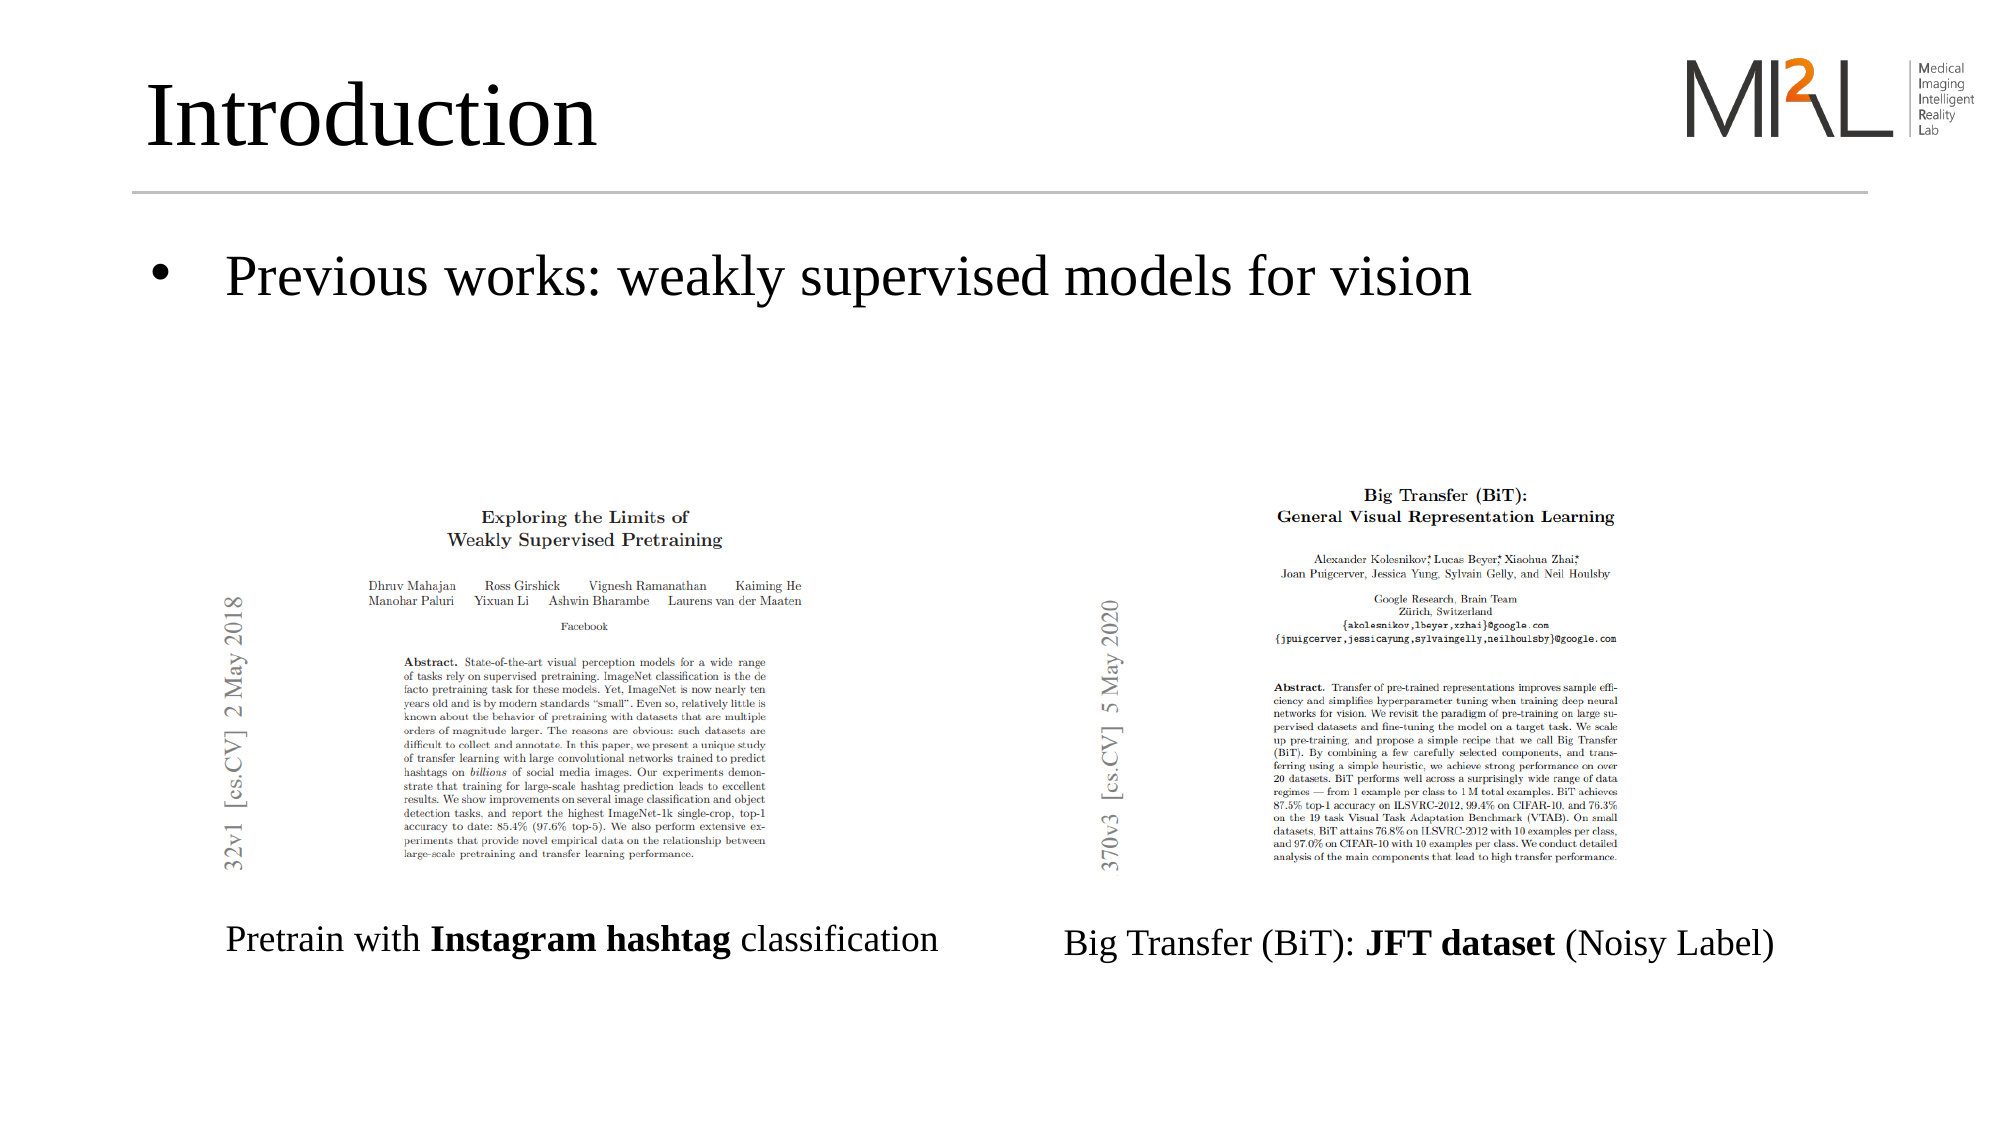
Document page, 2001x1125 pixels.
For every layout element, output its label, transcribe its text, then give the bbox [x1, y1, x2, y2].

picture [206, 444, 959, 870]
text_box Pretrain with Instagram hashtag classification [206, 907, 959, 967]
text_box Introduction [130, 46, 1868, 171]
picture [1092, 420, 1794, 876]
picture [1687, 58, 1974, 137]
text_box Previous works: weakly supervised models for vision [135, 194, 1870, 490]
text_box Big Transfer (BiT): JFT dataset (Noisy Label) [1023, 910, 1816, 971]
